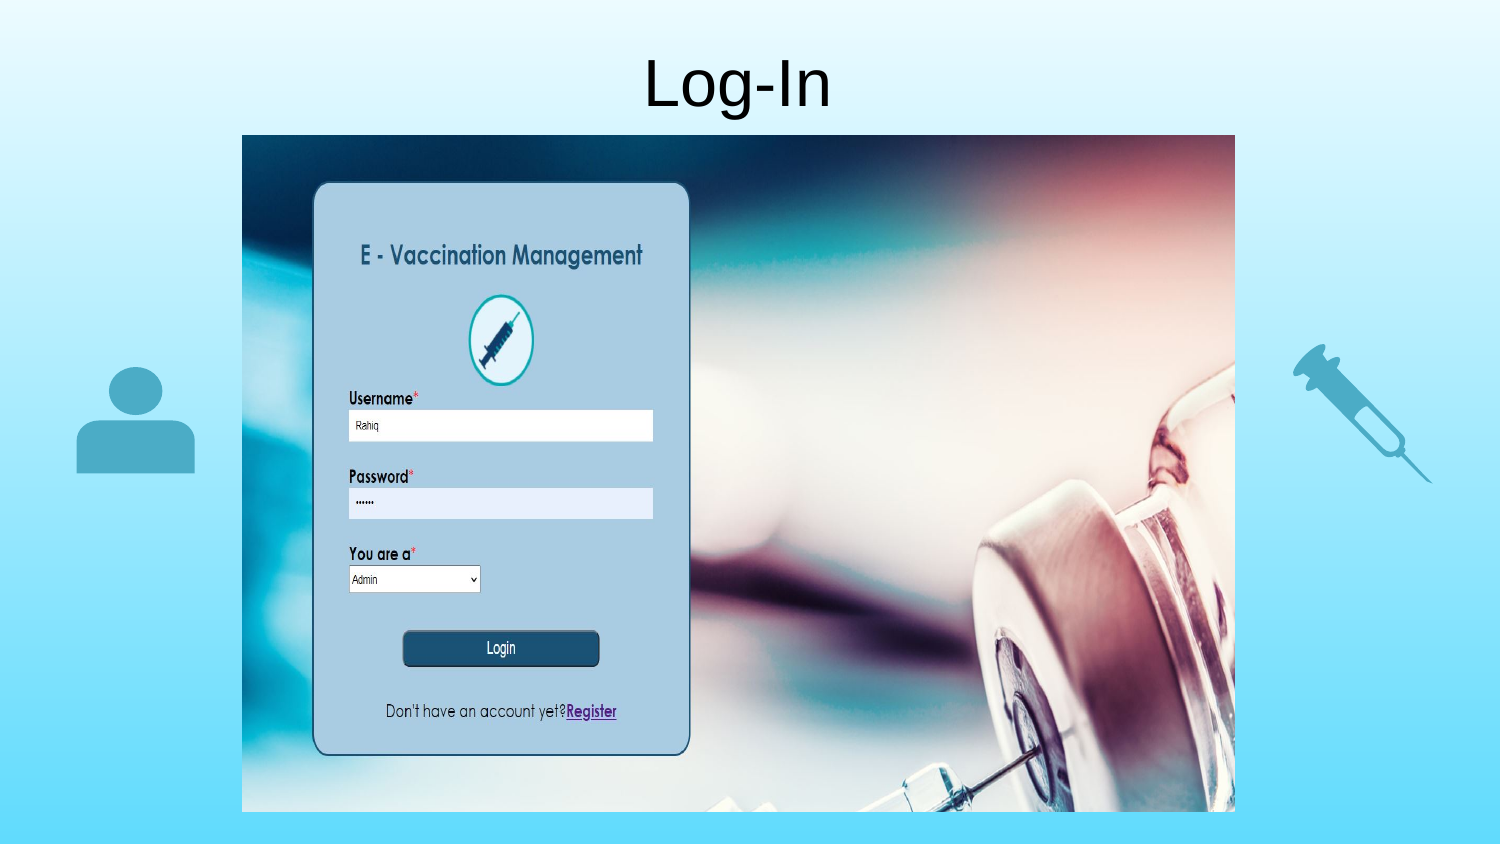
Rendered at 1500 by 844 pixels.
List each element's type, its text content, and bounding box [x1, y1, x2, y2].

picture [241, 134, 1235, 812]
text_box [1291, 342, 1435, 486]
text_box Log-In [628, 32, 848, 127]
text_box [74, 364, 197, 476]
